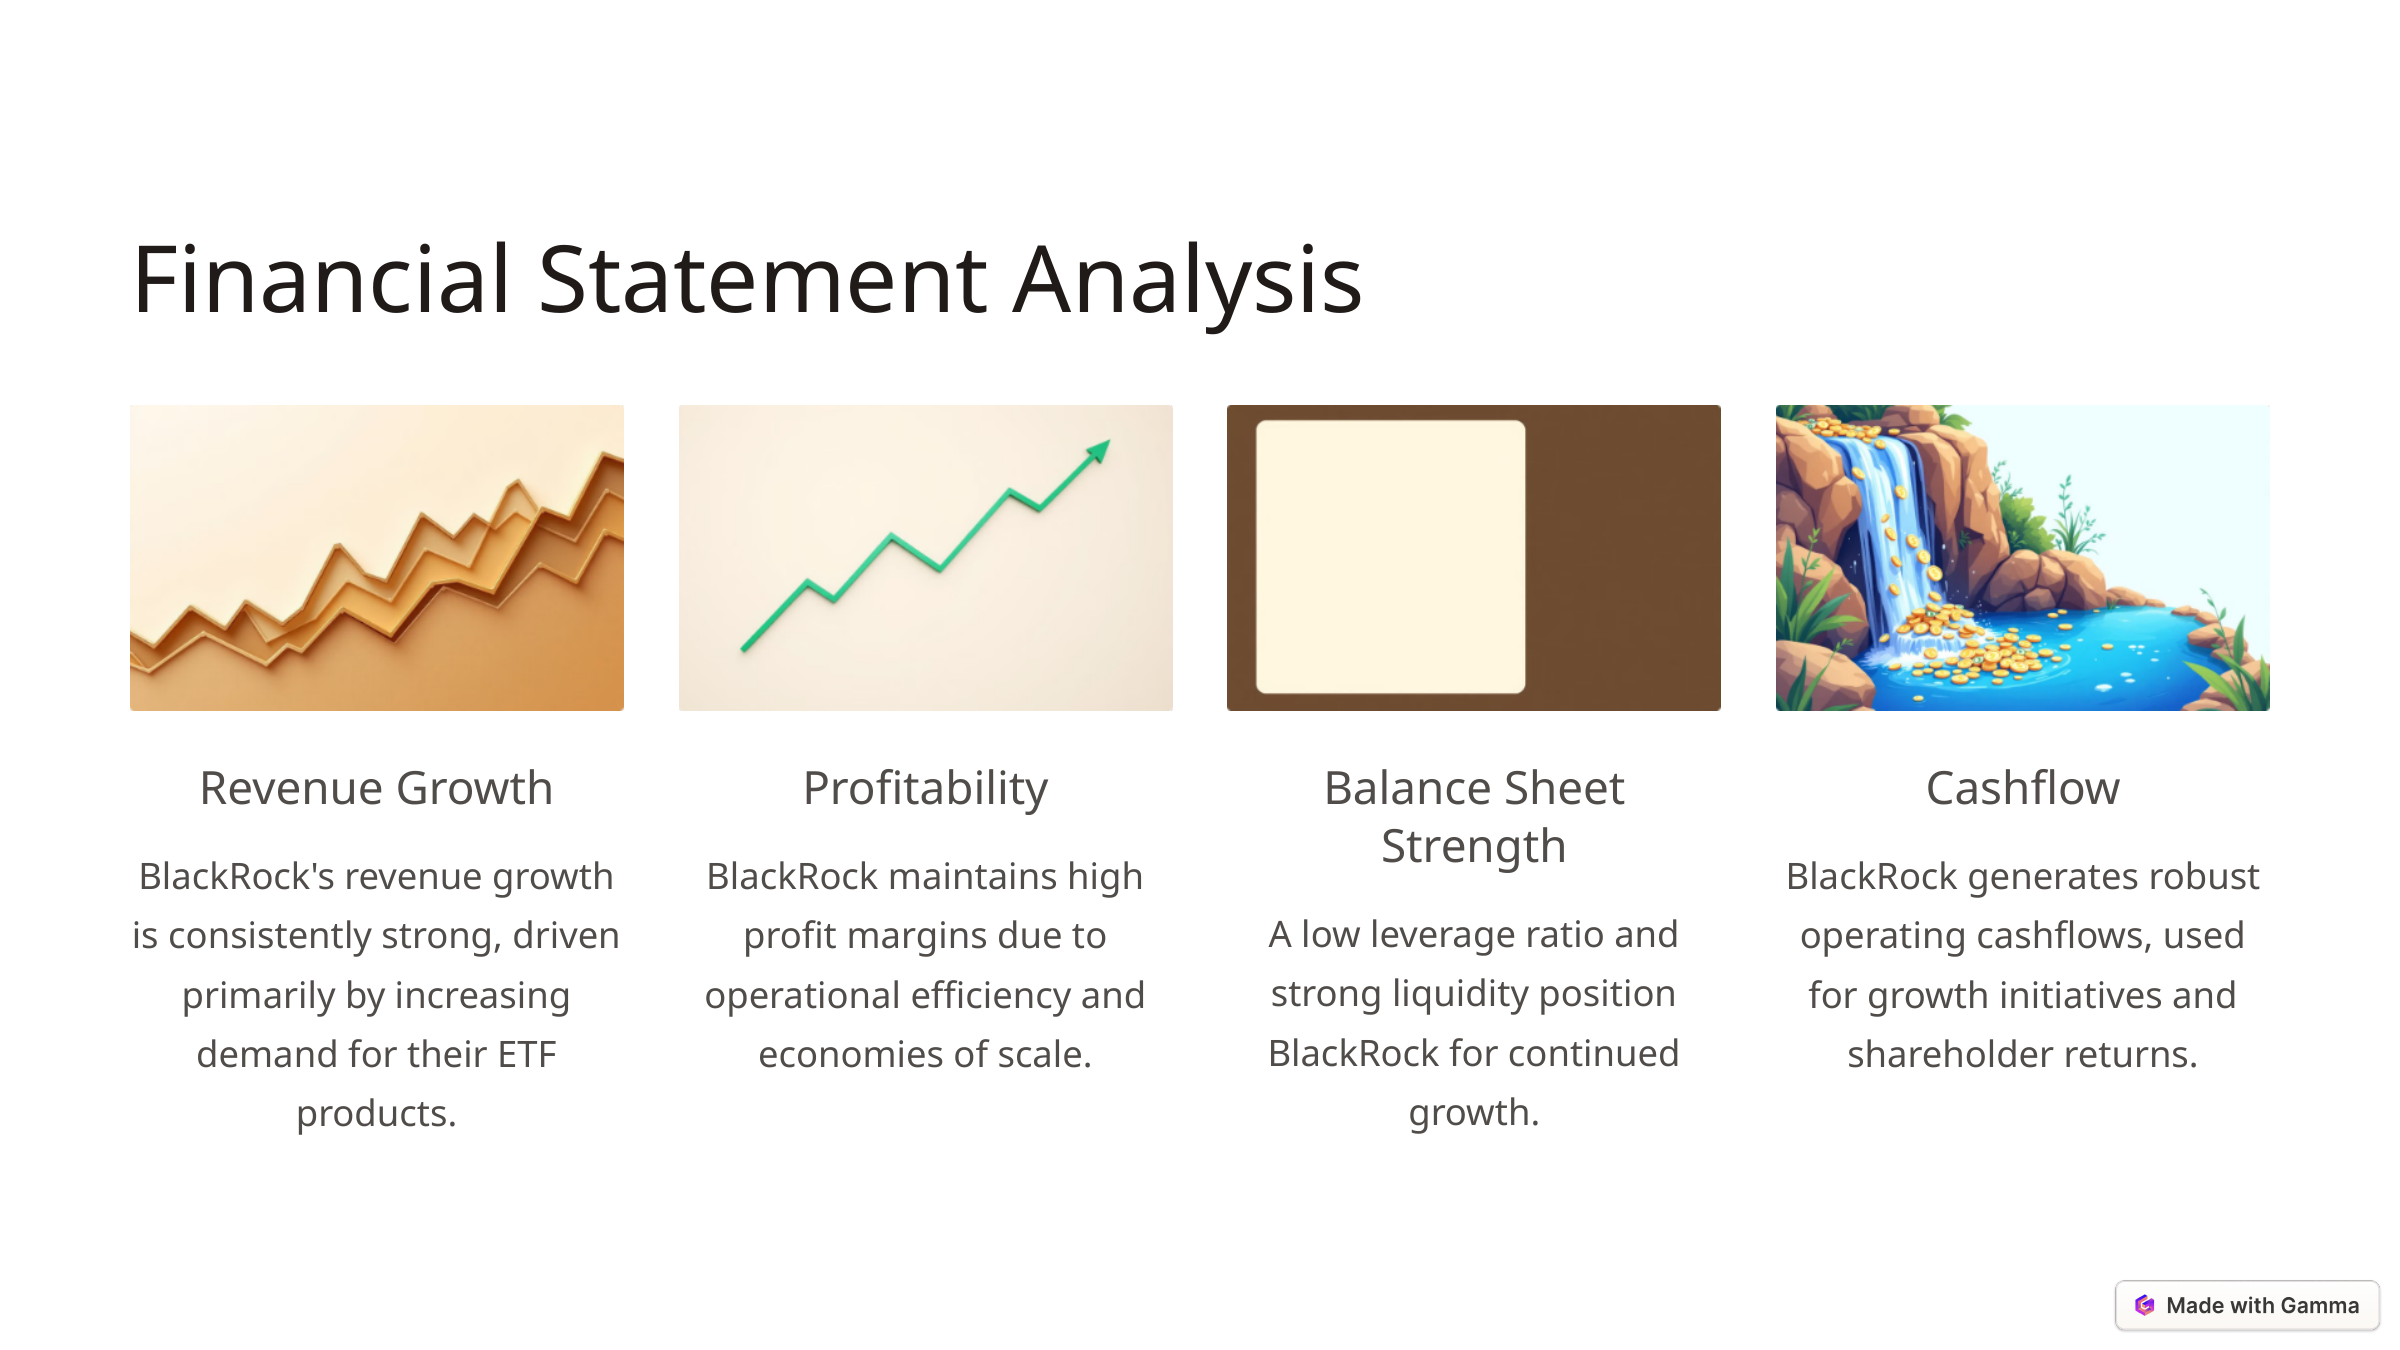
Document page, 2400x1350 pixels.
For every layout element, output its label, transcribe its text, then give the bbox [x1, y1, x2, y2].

picture [2106, 1271, 2389, 1339]
text_box A low leverage ratio and strong liquidity position BlackRock for continued growth. [1227, 895, 1721, 1134]
text_box Revenue Growth [144, 756, 610, 815]
text_box Financial Statement Analysis [130, 215, 1462, 332]
text_box BlackRock generates robust operating cashflows, used for growth initiatives and shareholder returns. [1776, 837, 2270, 1076]
text_box Cashflow [1790, 756, 2256, 815]
picture [1776, 405, 2270, 711]
text_box BlackRock's revenue growth is consistently strong, driven primarily by increasing demand for their ETF products. [130, 837, 624, 1135]
text_box Balance Sheet Strength [1227, 756, 1721, 874]
text_box BlackRock maintains high profit margins due to operational efficiency and economies of scale. [679, 837, 1173, 1076]
picture [1227, 405, 1721, 711]
picture [130, 405, 624, 711]
picture [678, 405, 1173, 711]
text_box Profitability [692, 756, 1159, 815]
